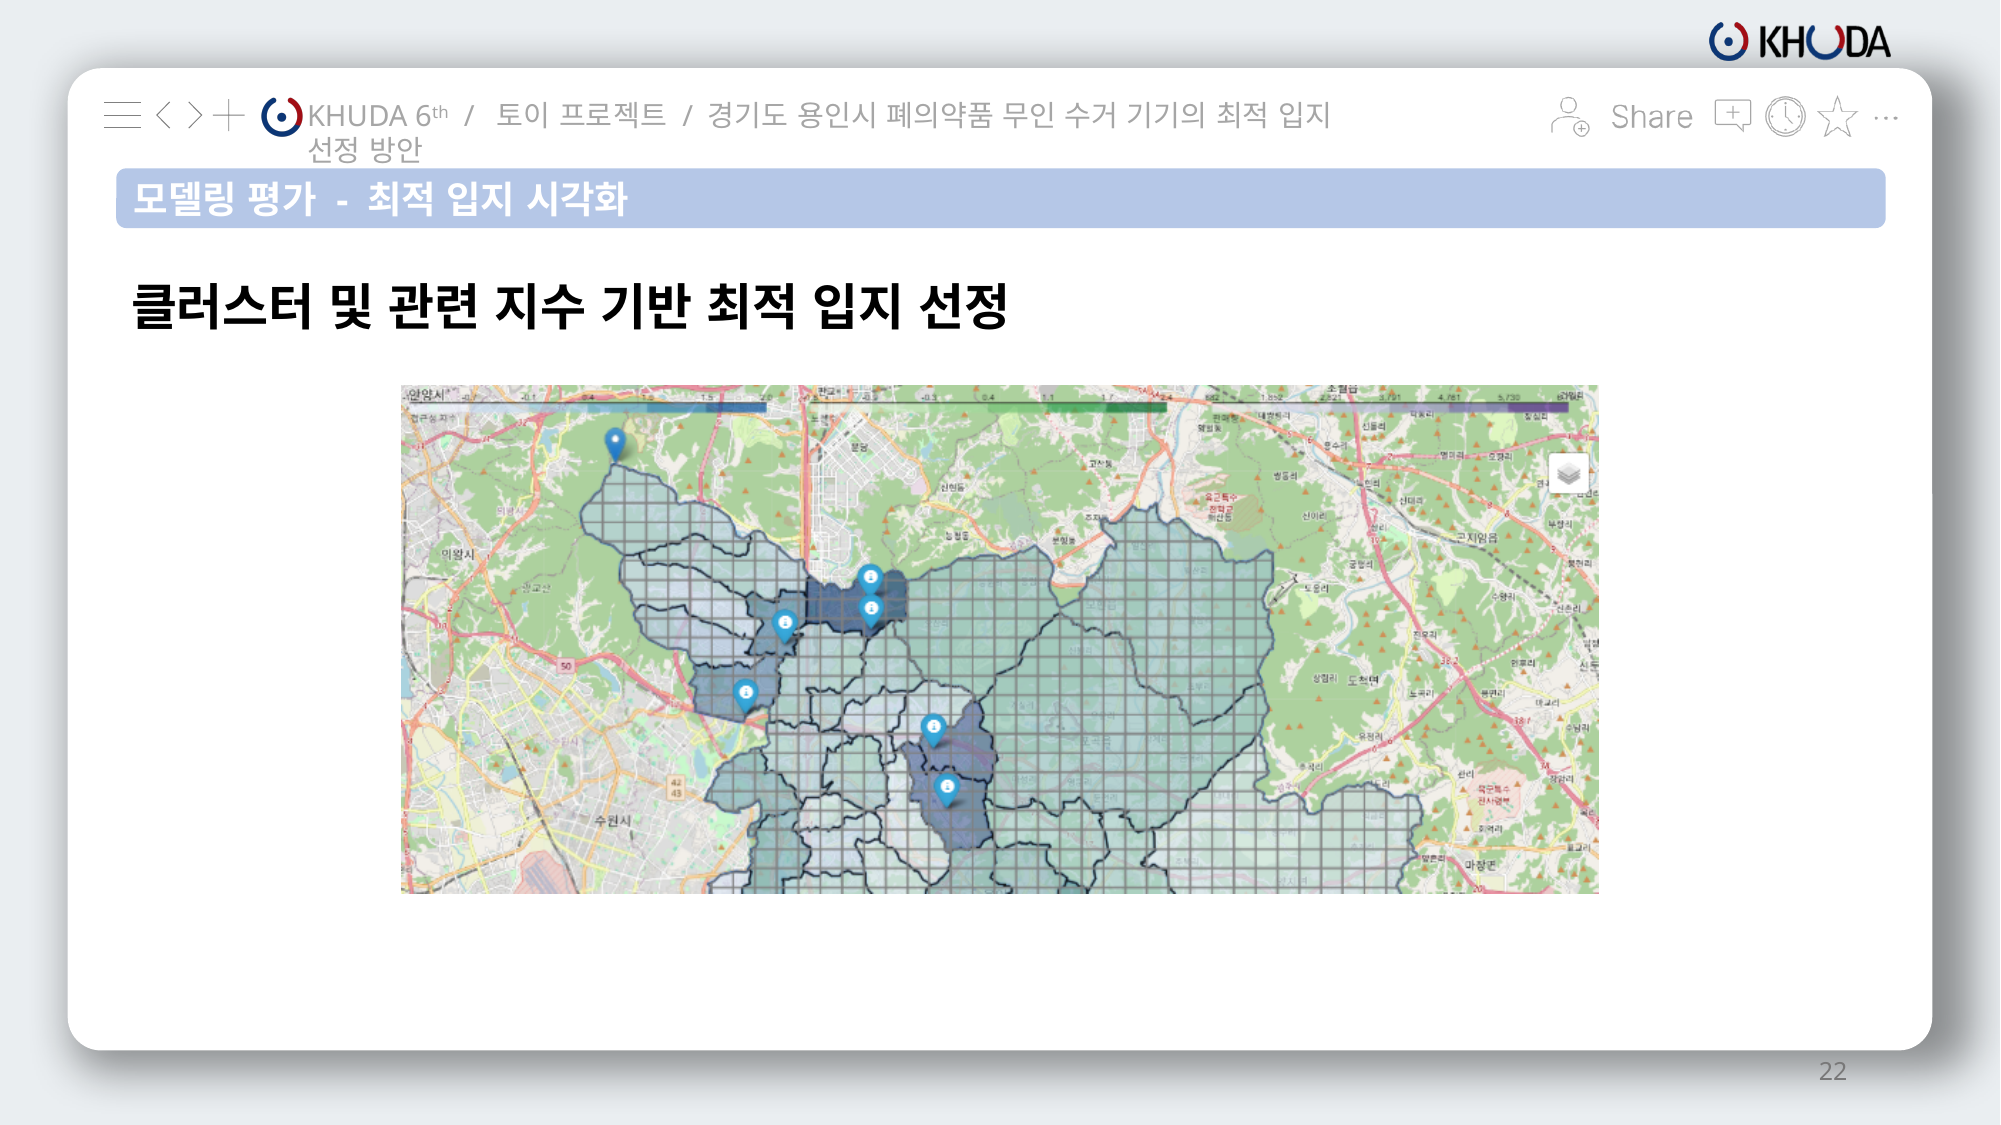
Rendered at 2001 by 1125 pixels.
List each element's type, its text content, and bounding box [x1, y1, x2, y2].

text_box [66, 66, 1934, 1053]
picture [400, 384, 1600, 894]
picture [1708, 22, 1892, 61]
picture [1544, 73, 1923, 156]
text_box KHUDA 6th / 토이 프로젝트 / 경기도 용인시 폐의약품 무인 수거 기기의 최적 입지 선정 방안 [292, 90, 1384, 175]
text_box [103, 101, 141, 129]
picture [260, 95, 304, 139]
slide_number 22 [1412, 1042, 1863, 1103]
text_box 모델링 평가 - 최적 입지 시각화 [114, 166, 1888, 230]
text_box 클러스터 및 관련 지수 기반 최적 입지 선정 [116, 237, 1208, 343]
